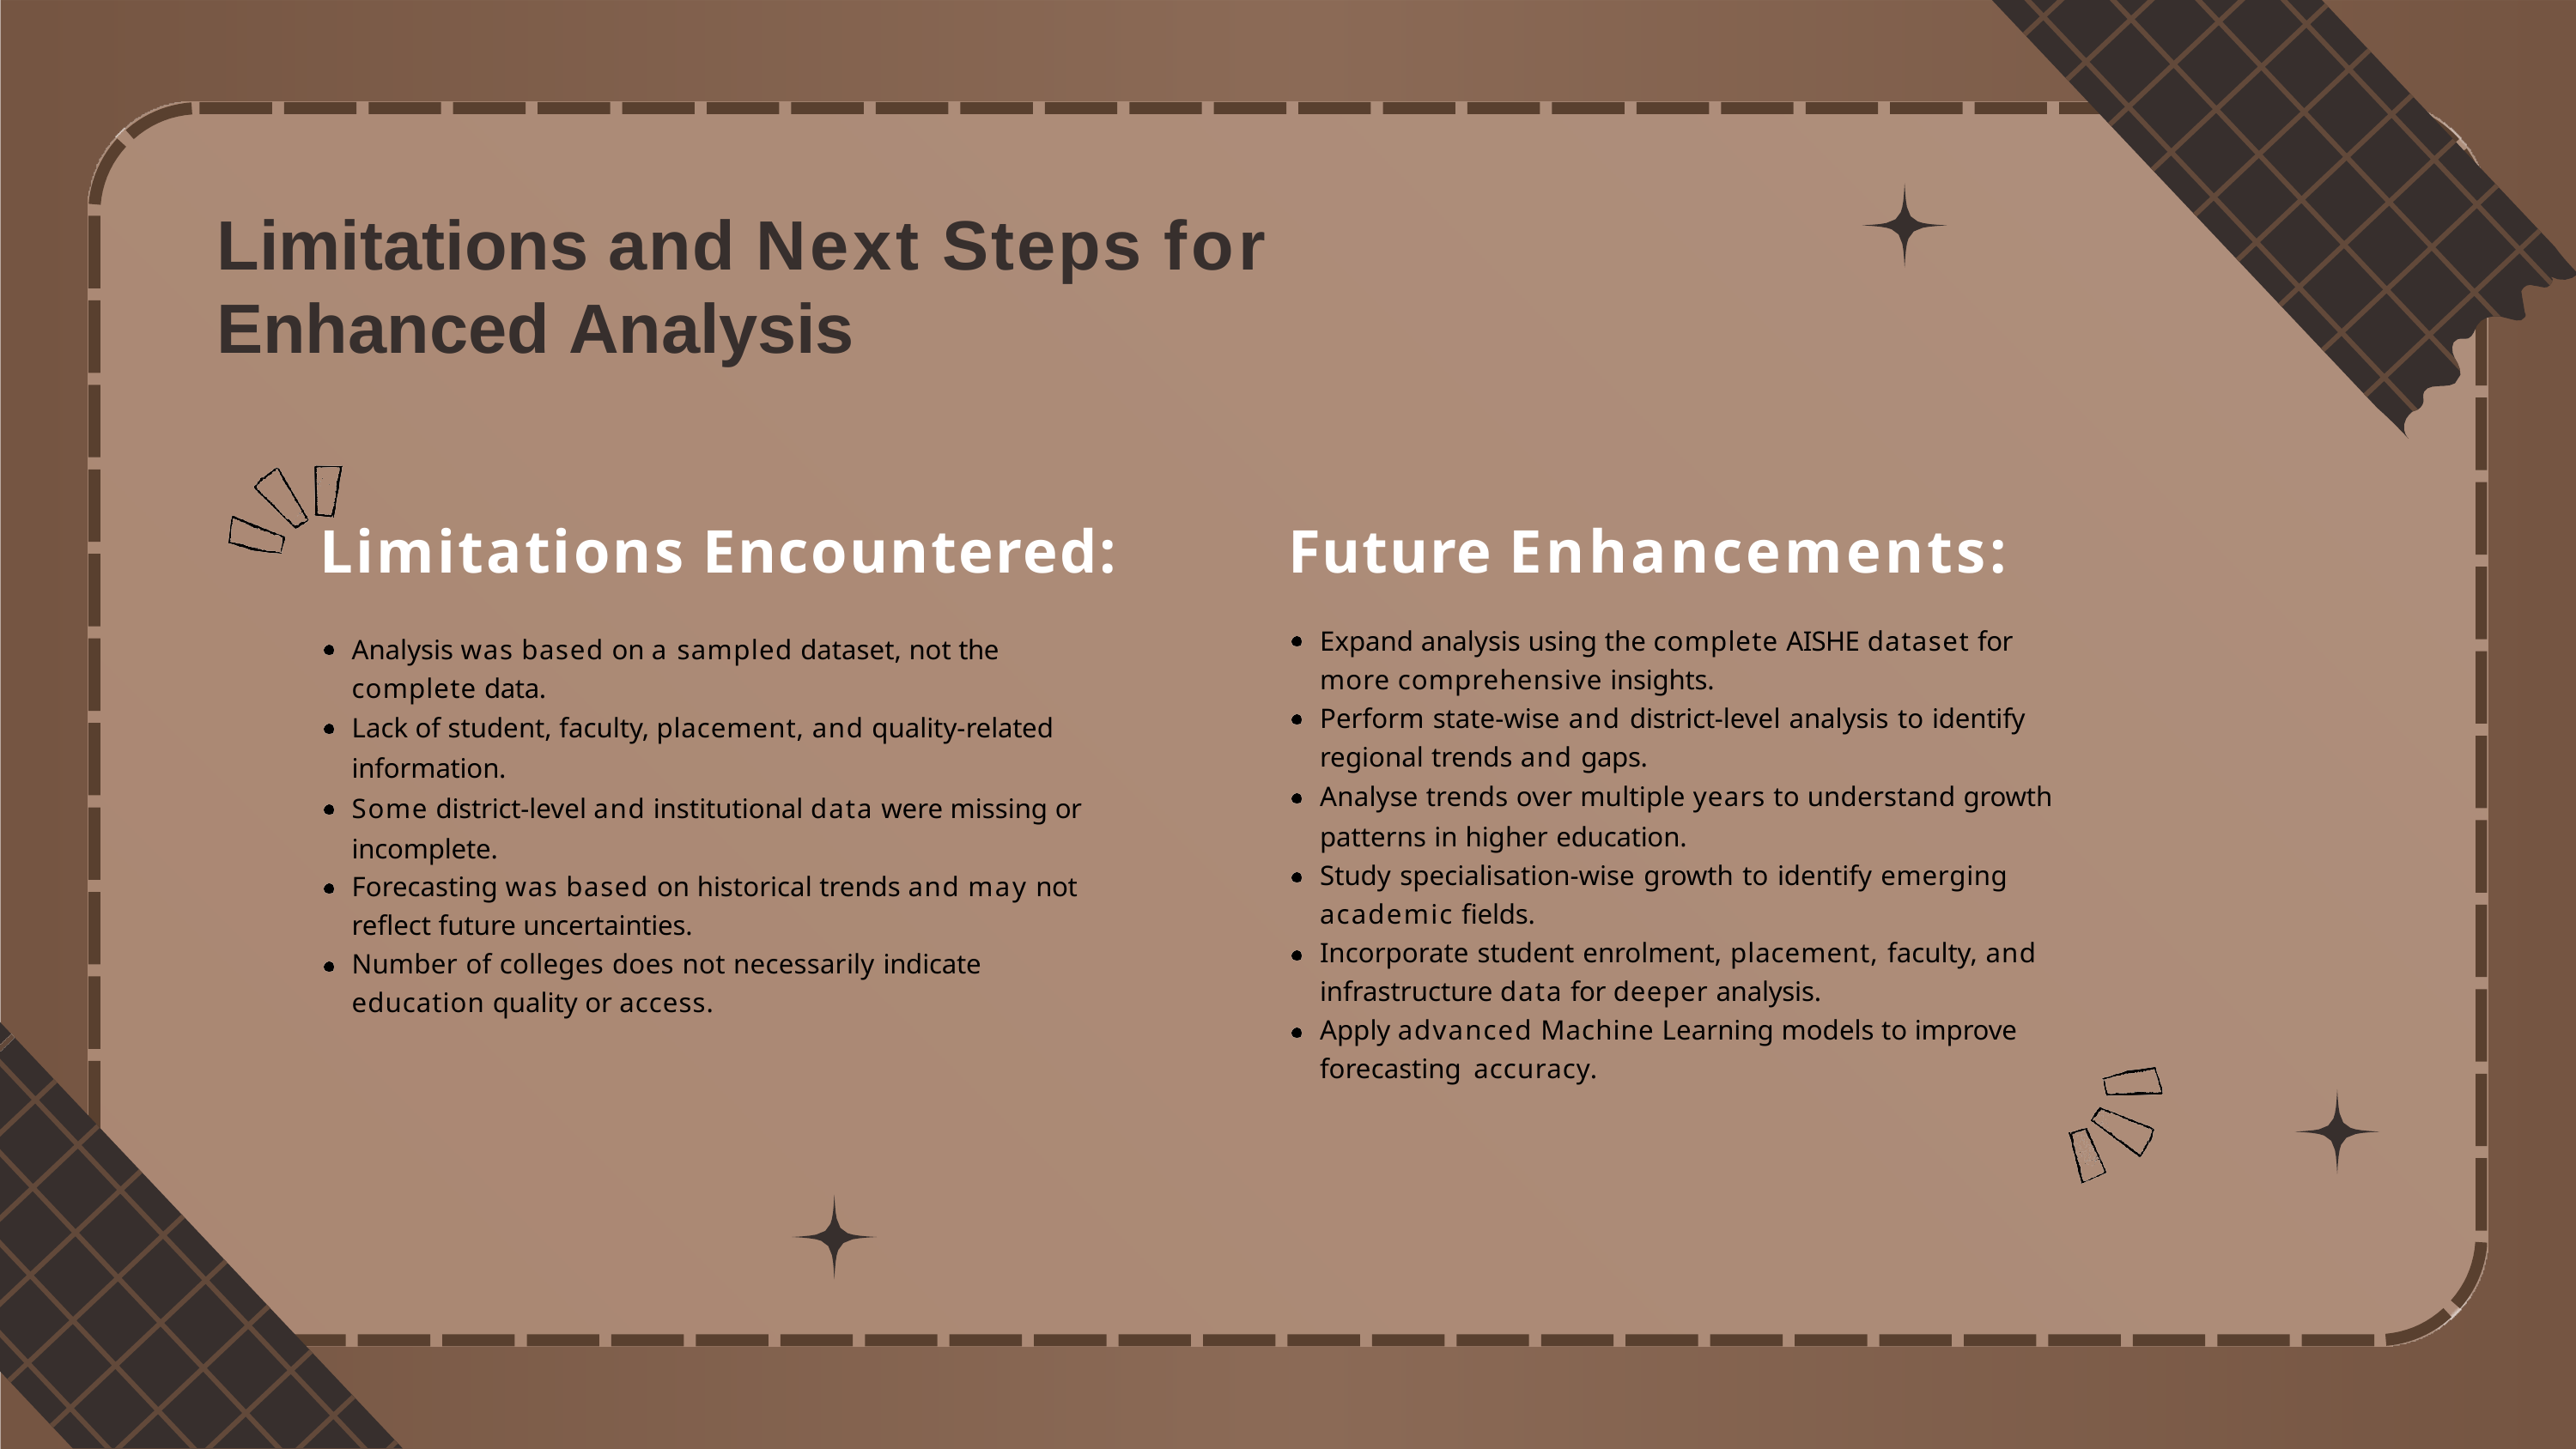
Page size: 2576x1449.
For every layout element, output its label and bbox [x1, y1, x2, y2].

text_box [228, 182, 2380, 1280]
text_box [1291, 636, 1302, 1039]
text_box [0, 0, 2576, 1449]
picture [2068, 1067, 2163, 1184]
